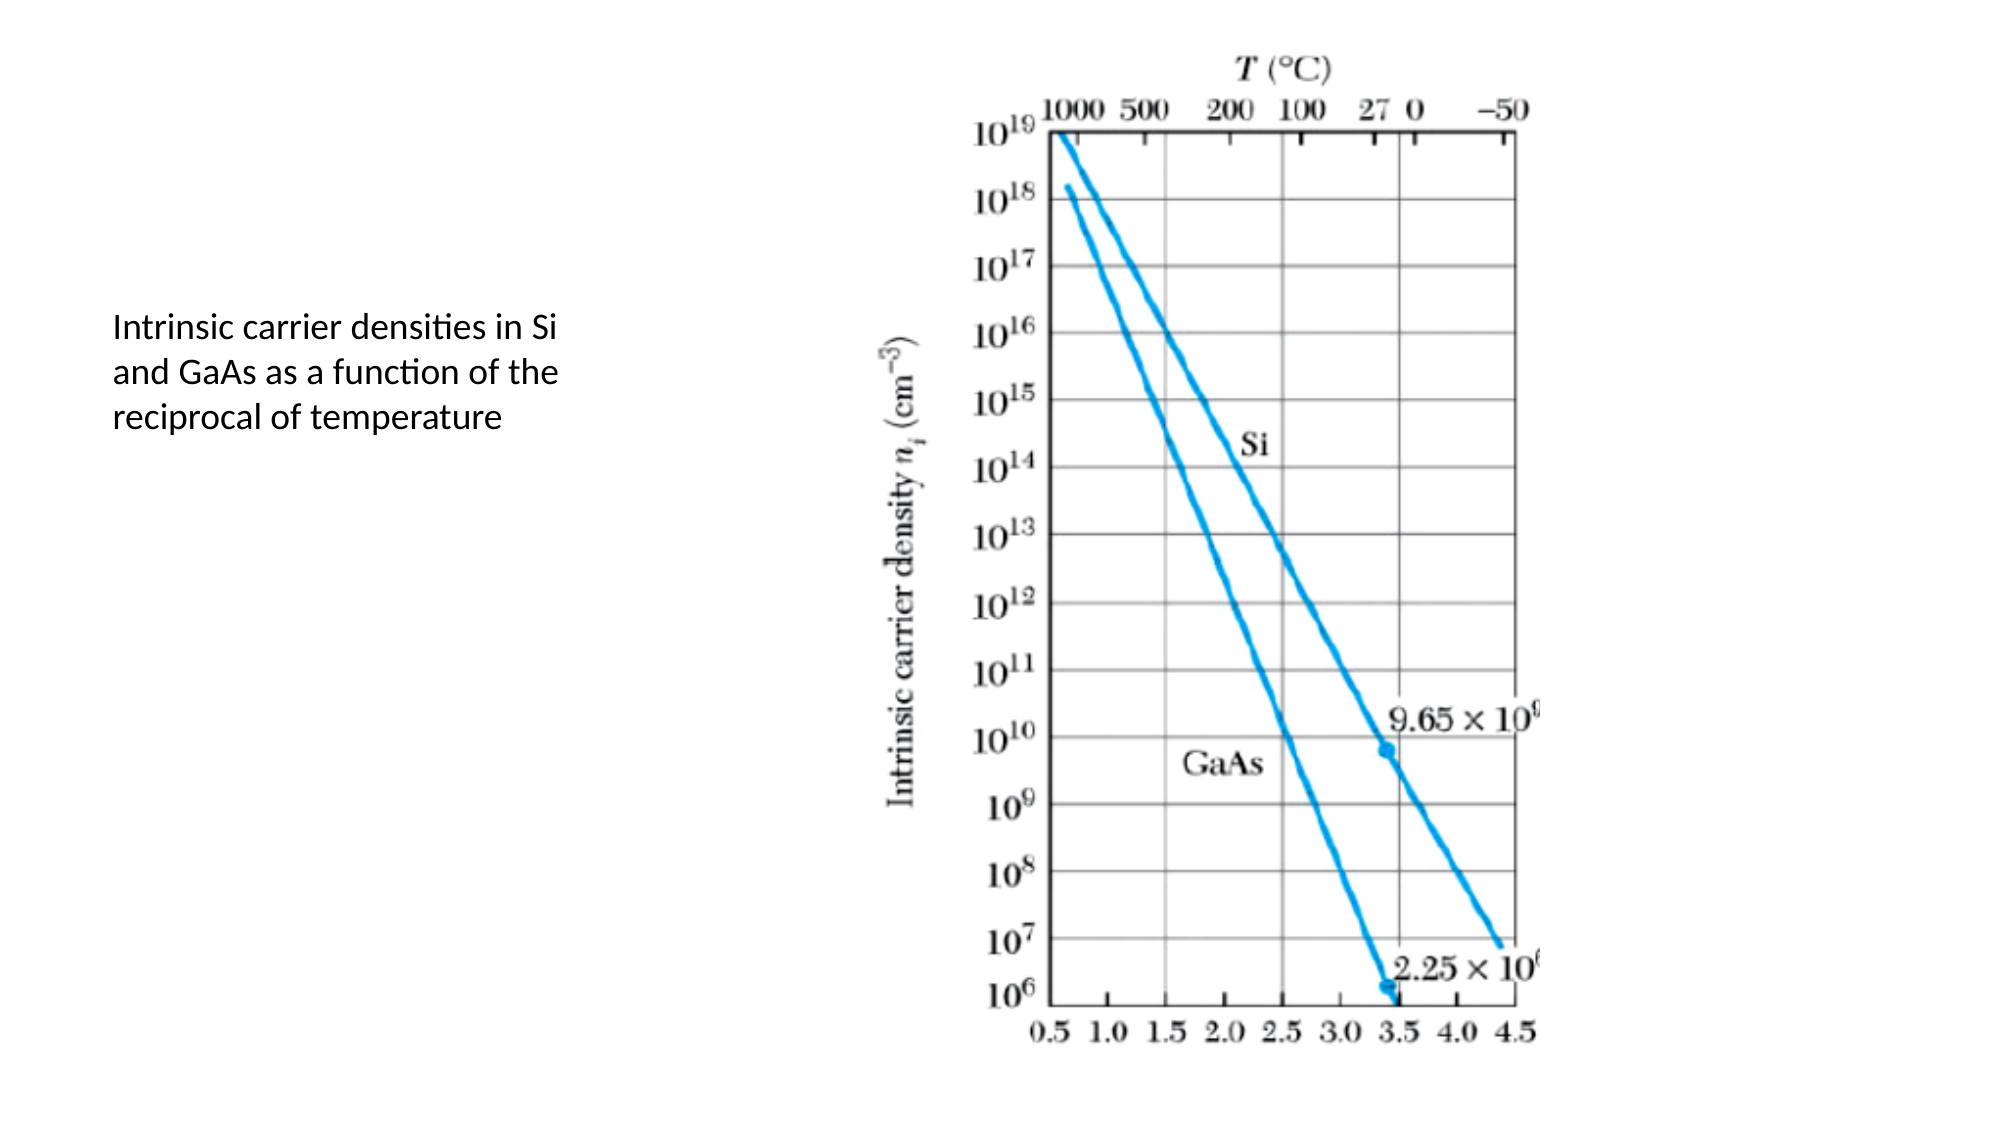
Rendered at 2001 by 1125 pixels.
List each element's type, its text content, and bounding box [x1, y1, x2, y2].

text_box Intrinsic carrier densities in Si and GaAs as a function of the reciprocal of temperature [97, 294, 626, 445]
picture [843, 29, 1540, 1052]
